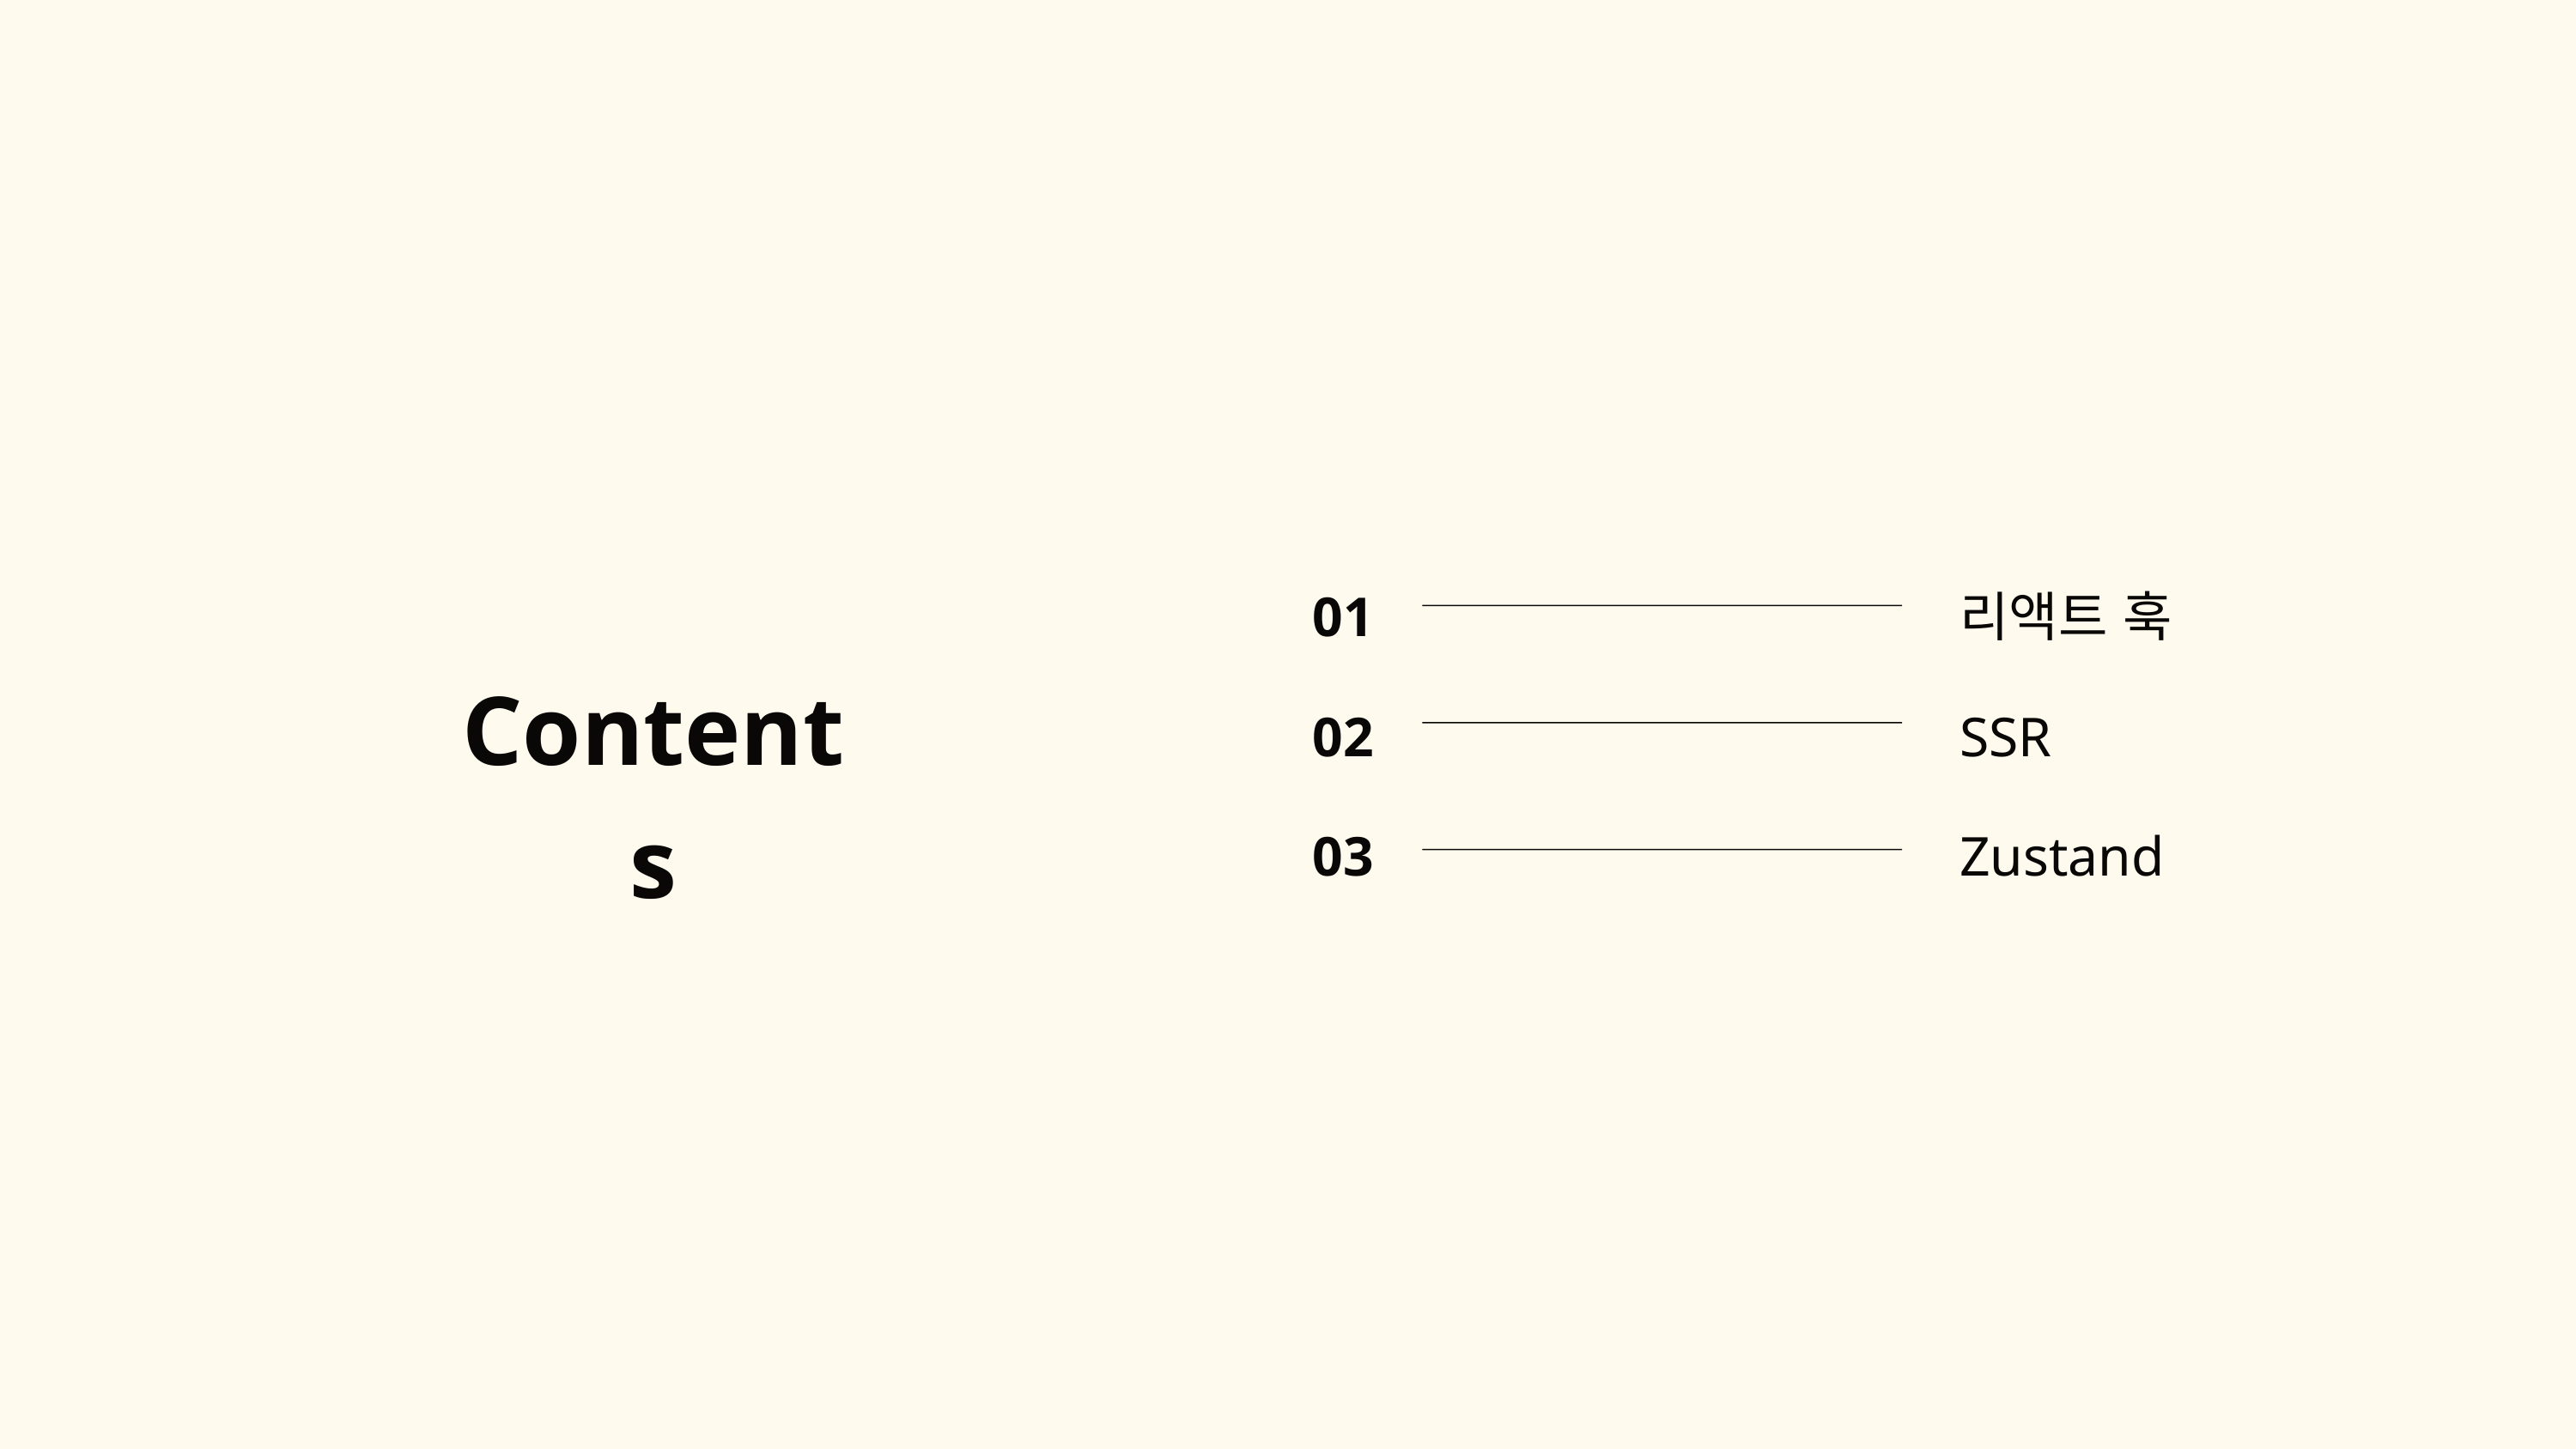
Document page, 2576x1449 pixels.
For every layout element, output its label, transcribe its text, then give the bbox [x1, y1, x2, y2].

text_box 리액트 훅 SSR Zustand [1959, 527, 2287, 887]
text_box 01 02 03 [1312, 527, 1378, 887]
text_box Contents [446, 651, 860, 918]
